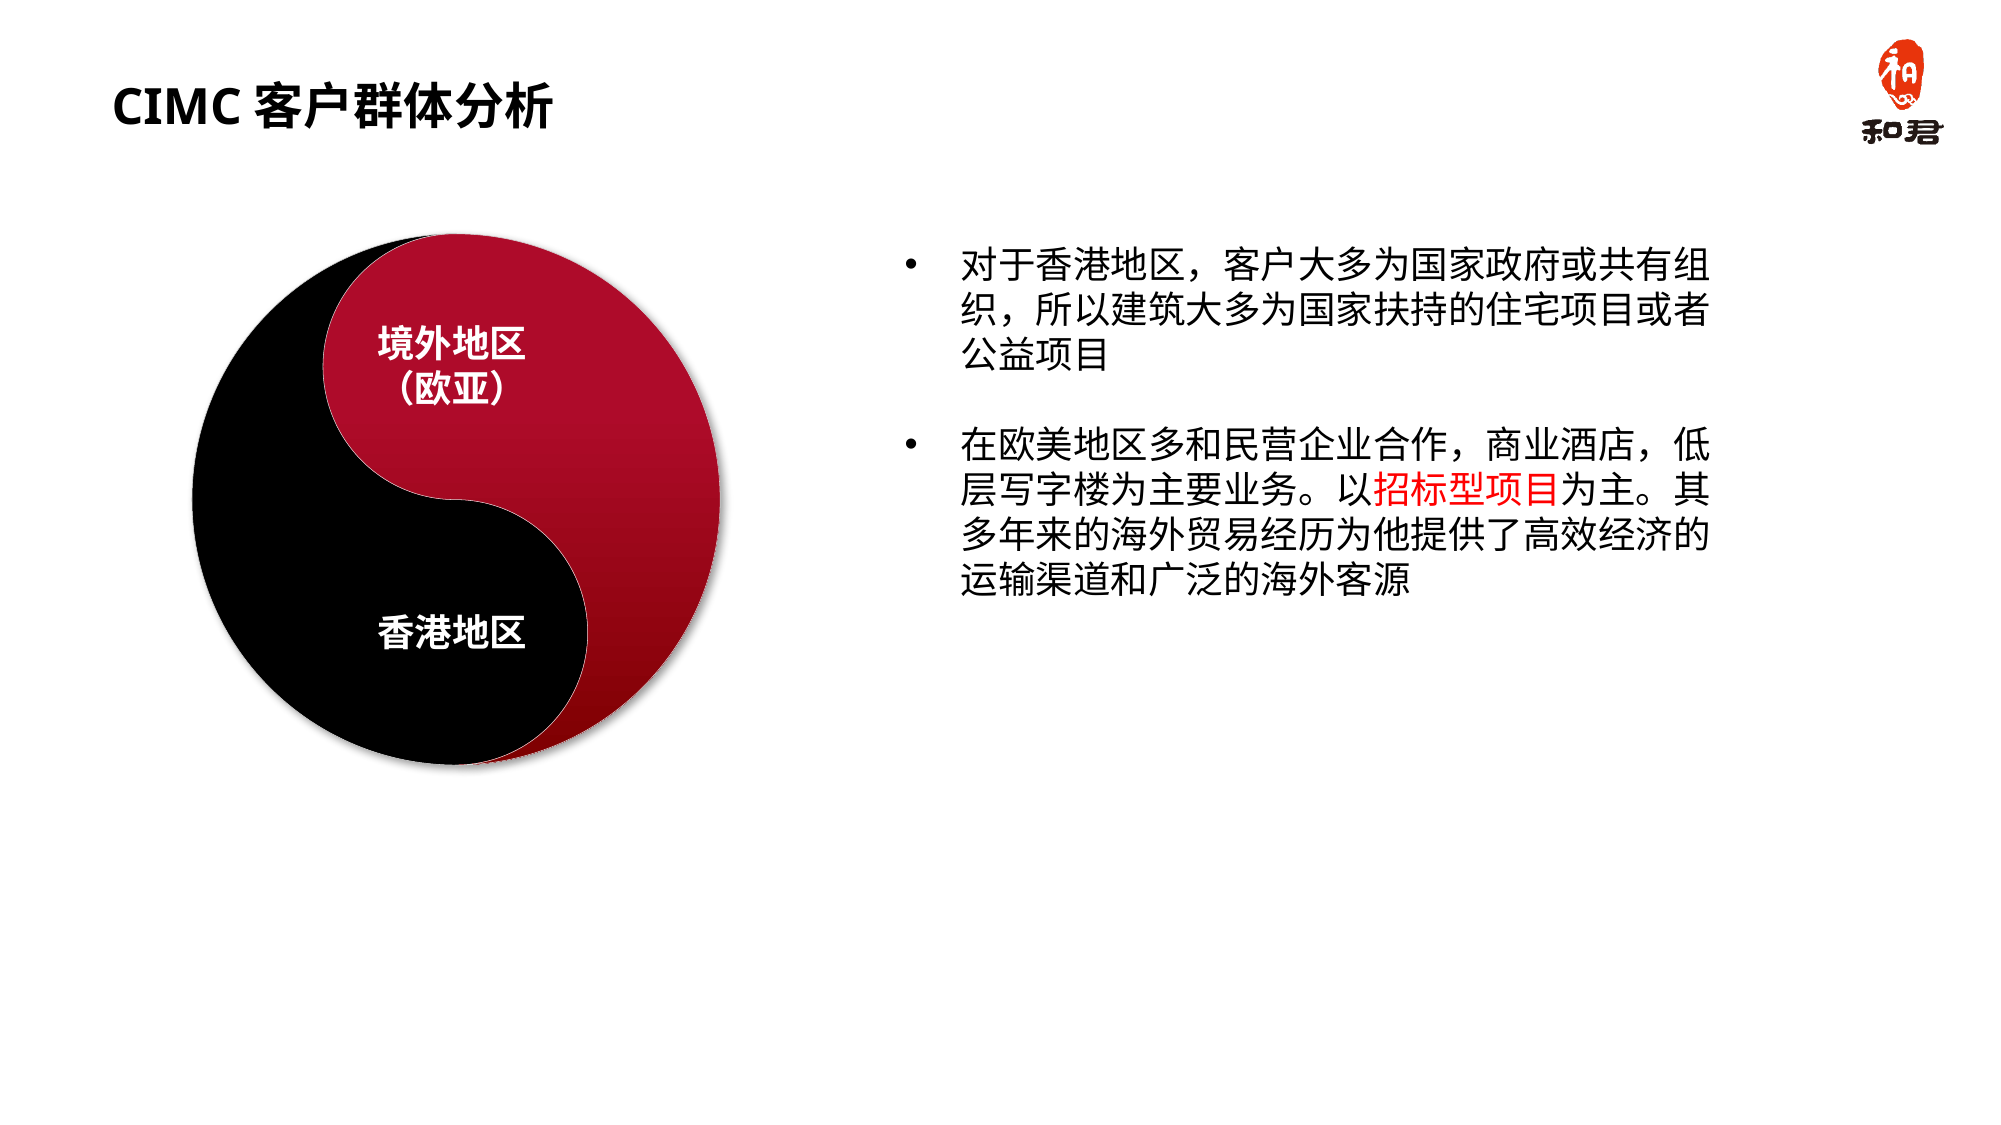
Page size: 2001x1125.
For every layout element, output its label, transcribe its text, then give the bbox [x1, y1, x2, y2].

picture [1775, 16, 2001, 174]
text_box 对于香港地区，客户大多为国家政府或共有组织，所以建筑大多为国家扶持的住宅项目或者公益项目 在欧美地区多和民营企业合作，商业酒店，低层写字楼为主要业务。以招标型项目为主。其多年来的海外贸易经历为他提供了高效经济的运输渠道和广泛的海外客源 [889, 233, 1757, 654]
title CIMC客户群体分析 [96, 18, 1712, 179]
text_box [191, 233, 721, 766]
